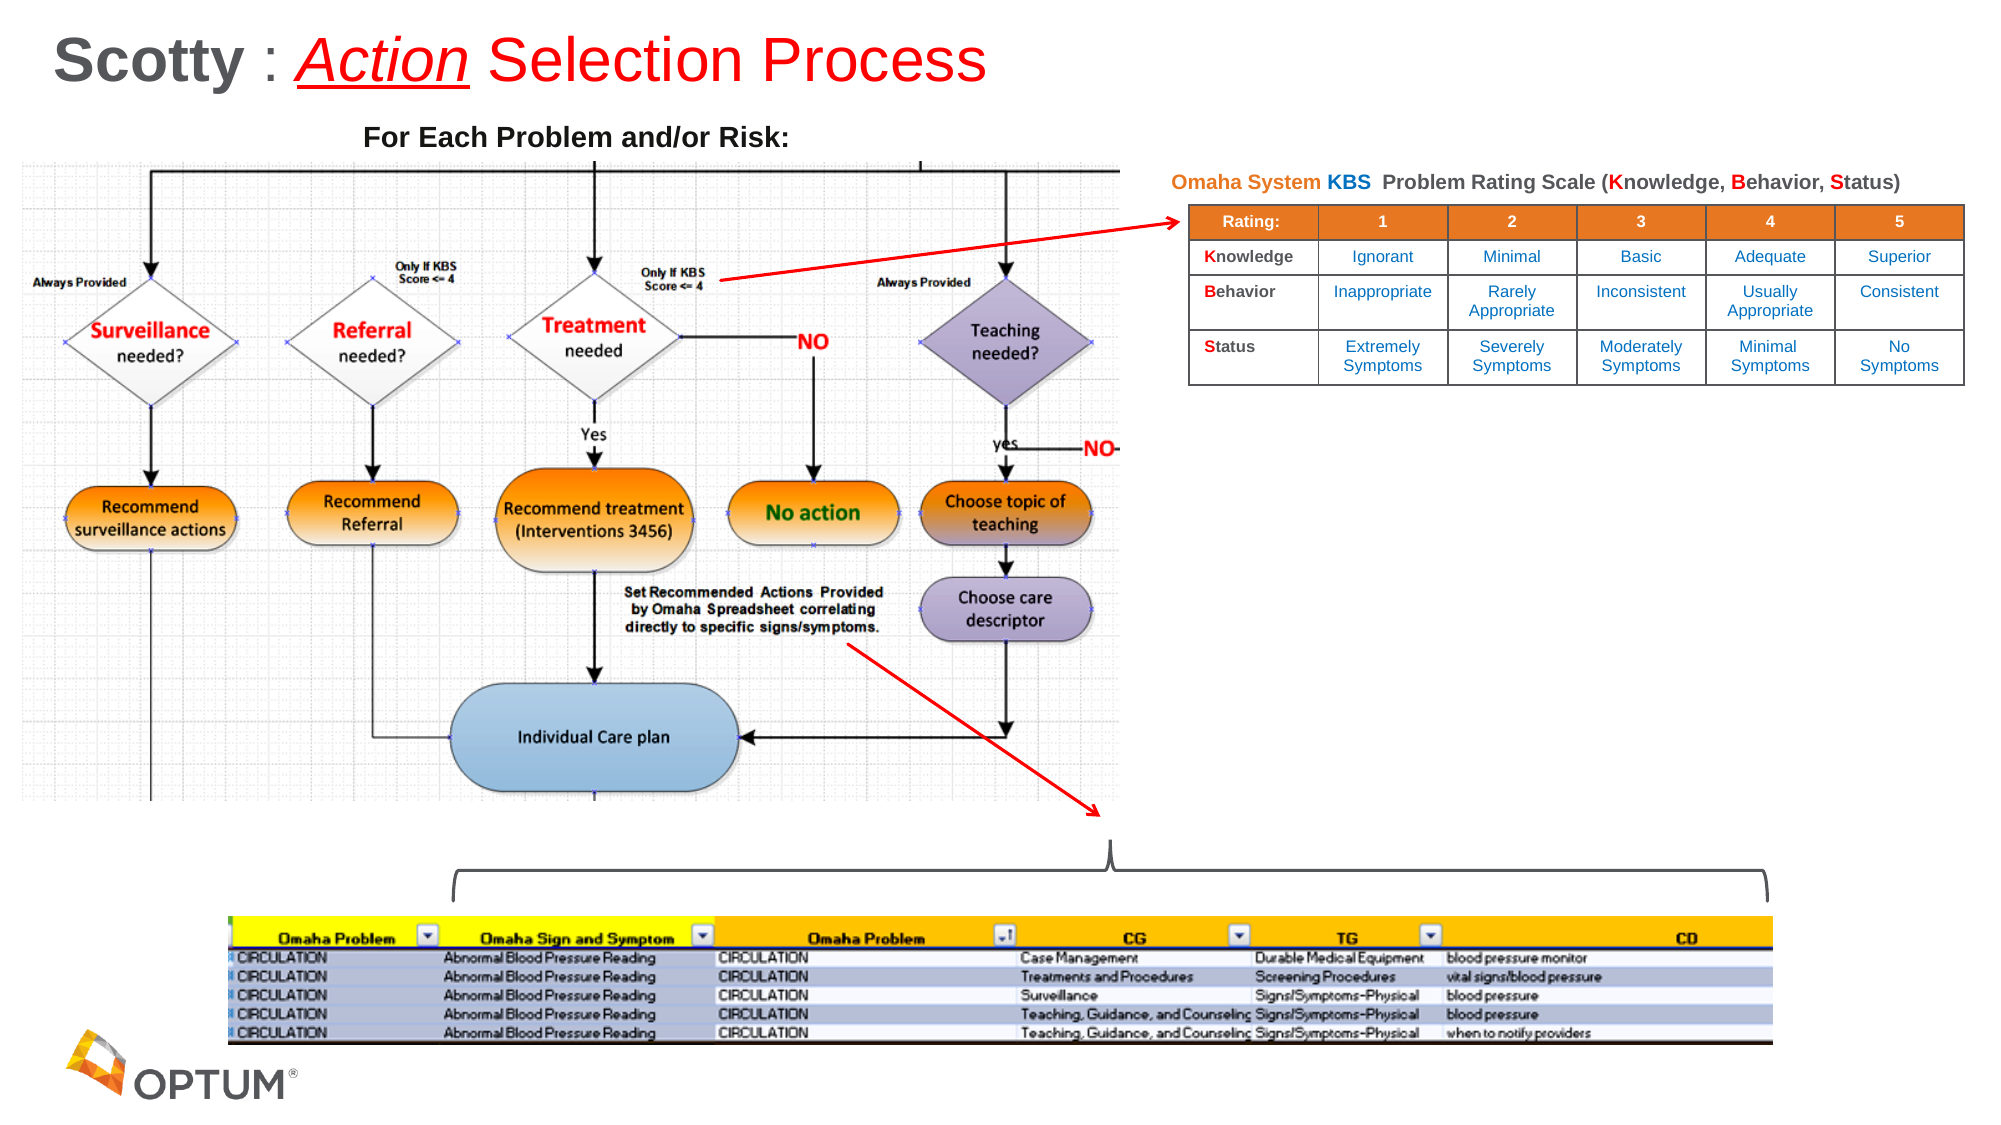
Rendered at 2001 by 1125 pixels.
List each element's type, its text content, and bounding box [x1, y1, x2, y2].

table_cell Moderately Symptoms [1578, 331, 1705, 384]
table_header 4 [1707, 206, 1834, 239]
table_header 5 [1836, 206, 1963, 239]
table_cell Severely Symptoms [1449, 331, 1576, 384]
table_cell Inappropriate [1319, 276, 1447, 329]
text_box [847, 643, 1101, 817]
table_cell Knowledge [1190, 241, 1318, 274]
table_header 3 [1578, 206, 1705, 239]
table_cell Status [1190, 331, 1318, 384]
text_box For Each Problem and/or Risk: [310, 113, 843, 161]
text_box [452, 839, 1768, 902]
table_cell Superior [1836, 241, 1963, 274]
picture [22, 161, 1120, 801]
table_cell Minimal [1449, 241, 1576, 274]
table_cell Ignorant [1319, 241, 1447, 274]
text_box Scotty : Action Selection Process [39, 20, 1012, 108]
table_cell Consistent [1836, 276, 1963, 329]
table_cell Rarely Appropriate [1449, 276, 1576, 329]
picture [64, 916, 1773, 1101]
table_cell Extremely Symptoms [1319, 331, 1447, 384]
table_cell Basic [1578, 241, 1705, 274]
table_header 1 [1319, 206, 1447, 239]
table_cell Adequate [1707, 241, 1834, 274]
text_box Omaha System KBS Problem Rating Scale (Knowledge, Behavior, Status) [1156, 161, 1991, 202]
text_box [720, 221, 1181, 281]
table_cell Usually Appropriate [1707, 276, 1834, 329]
table_cell Inconsistent [1578, 276, 1705, 329]
table_header Rating: [1190, 206, 1318, 239]
table_cell No Symptoms [1836, 331, 1963, 384]
table_cell Minimal Symptoms [1707, 331, 1834, 384]
table_cell Behavior [1190, 276, 1318, 329]
table_header 2 [1449, 206, 1576, 239]
